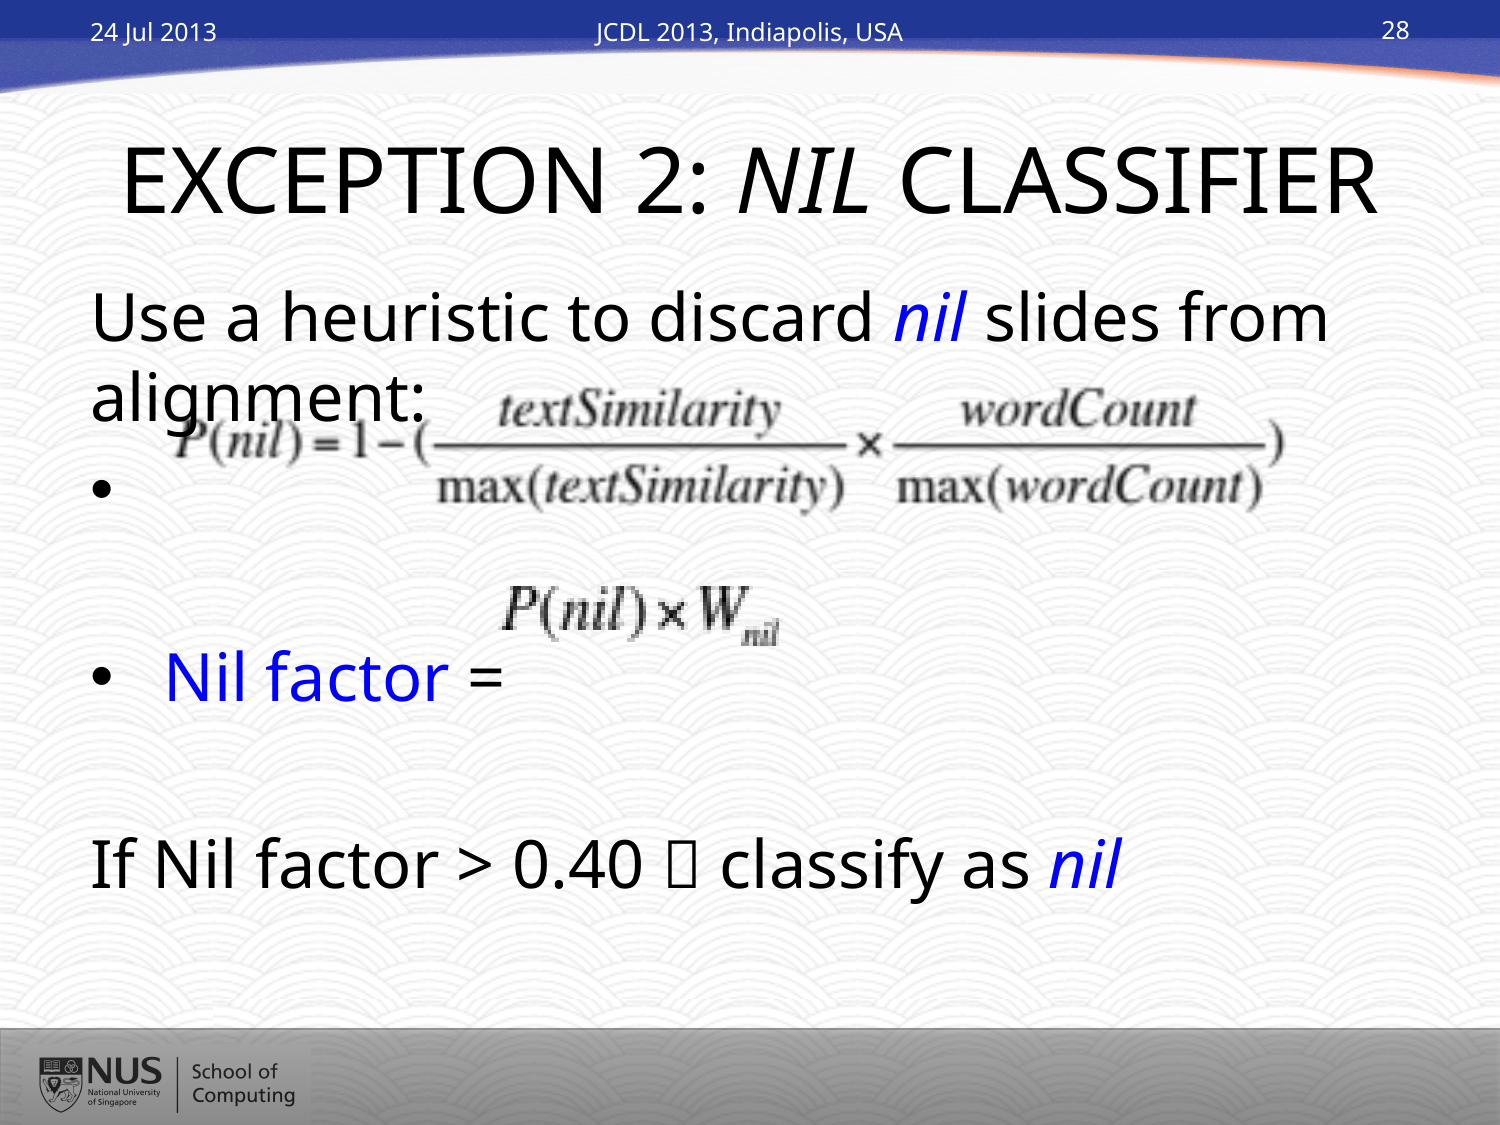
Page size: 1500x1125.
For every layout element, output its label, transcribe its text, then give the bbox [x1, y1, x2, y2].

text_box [490, 570, 788, 655]
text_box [168, 372, 1287, 522]
footer JCDL 2013, Indiapolis, USA [512, 15, 988, 48]
picture [0, 38, 1500, 1125]
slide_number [75, 15, 425, 48]
title EXCEPTION 2: NIL CLASSIFIER [75, 115, 1425, 238]
slide_number 28 [1074, 15, 1425, 48]
list Use a heuristic to discard nil slides from alignment: Nil factor = If Nil factor > 0.40  classify as nil [75, 267, 1425, 1040]
